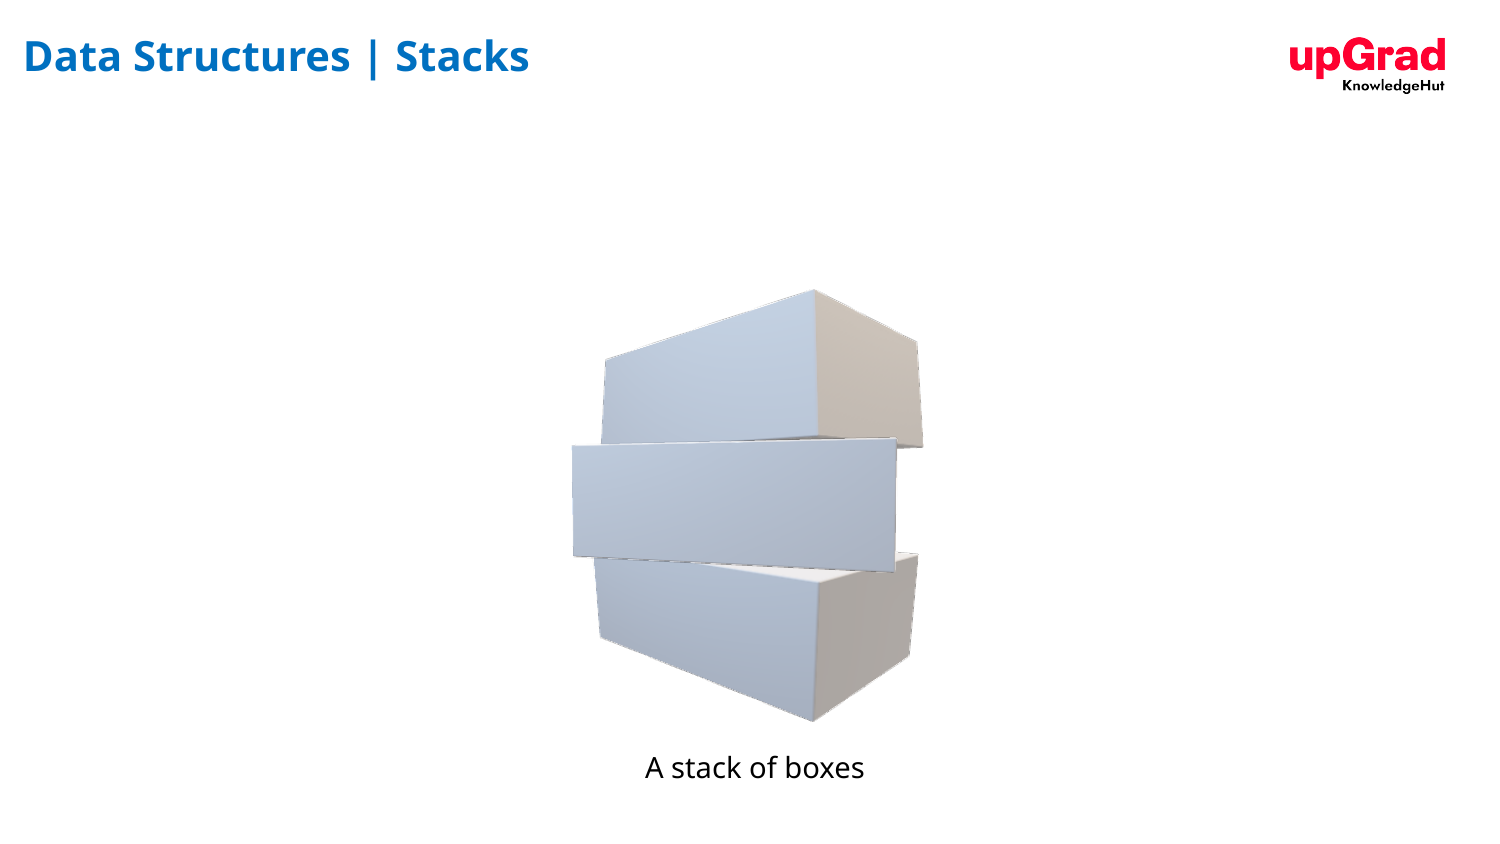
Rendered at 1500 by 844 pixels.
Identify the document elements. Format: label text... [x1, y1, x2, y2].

title Data Structures | Stacks [7, 14, 1313, 91]
picture [1290, 37, 1449, 96]
picture [571, 288, 924, 723]
text_box A stack of boxes [630, 742, 880, 792]
